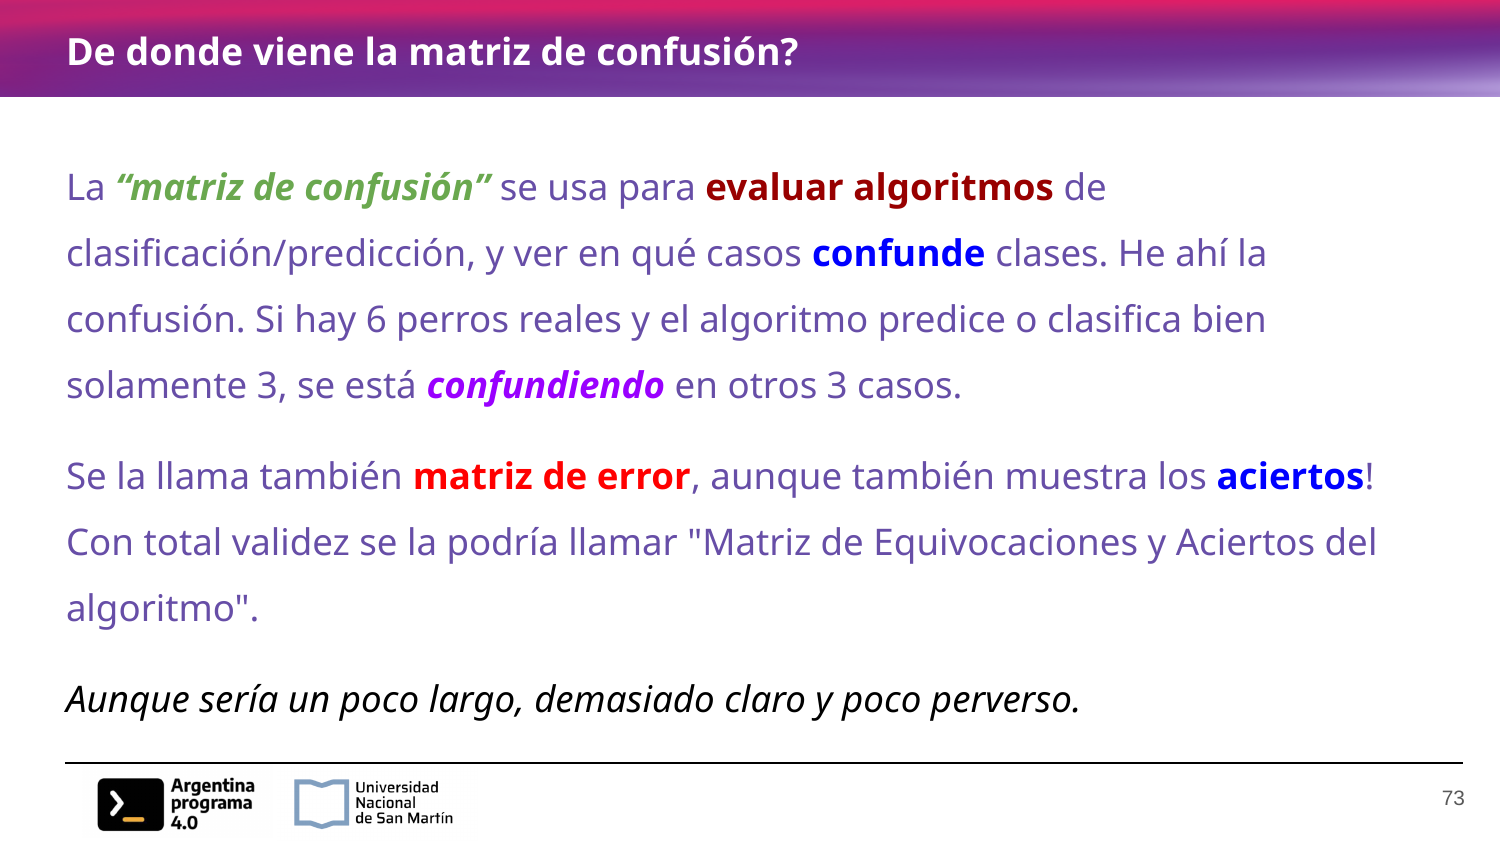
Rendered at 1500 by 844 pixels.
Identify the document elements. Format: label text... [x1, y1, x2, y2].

picture [82, 764, 273, 838]
slide_number ‹#› [1389, 764, 1480, 830]
picture [277, 767, 478, 841]
picture [0, 0, 1500, 97]
list La “matriz de confusión” se usa para evaluar algoritmos de clasificación/predicción, y ver en qué casos confunde clases. He ahí la confusión. Si hay 6 perros reales y el algoritmo predice o clasifica bien solamente 3, se está confundiendo en otros 3 casos. Se la llama también matriz de error, aunque también muestra los aciertos! Con total validez se la podría llamar "Matriz de Equivocaciones y Aciertos del algoritmo". Aunque sería un poco largo, demasiado claro y poco perverso. [51, 126, 1449, 740]
title De donde viene la matriz de confusión? [51, 12, 1449, 88]
